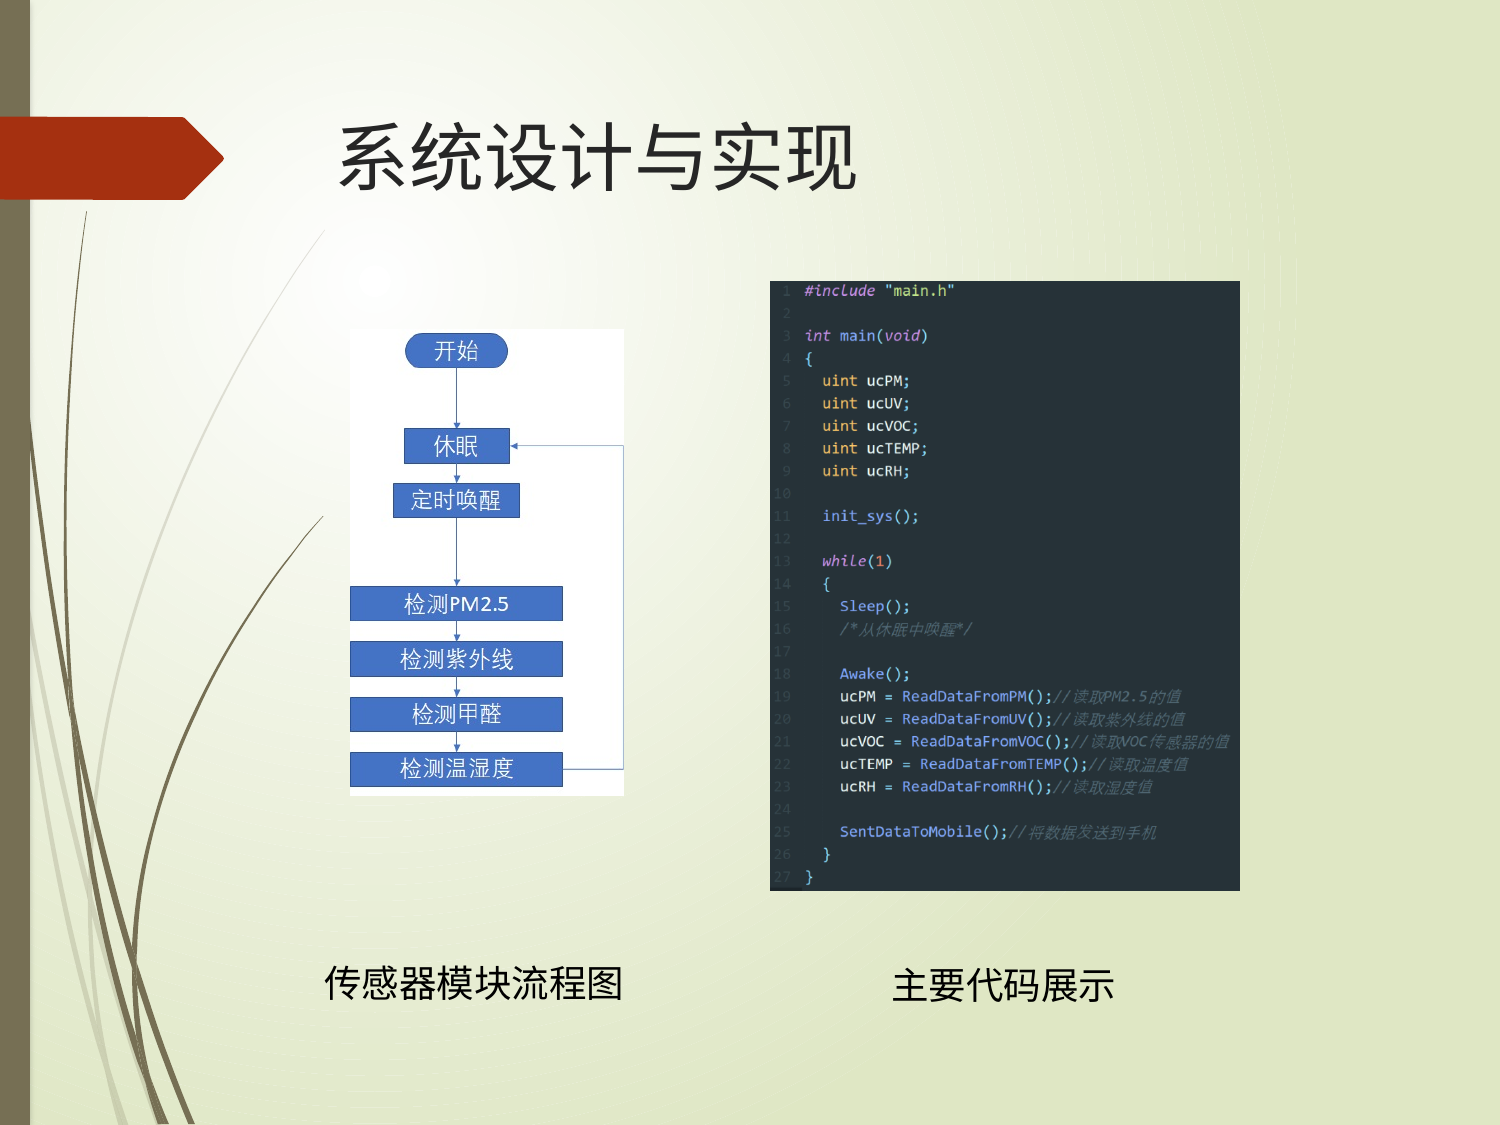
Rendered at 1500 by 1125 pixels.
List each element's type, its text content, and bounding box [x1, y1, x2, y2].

picture [770, 281, 1240, 892]
text_box 主要代码展示 [876, 954, 1133, 1015]
title 系统设计与实现 [319, 102, 1400, 313]
text_box 传感器模块流程图 [309, 952, 646, 1013]
picture [350, 329, 624, 796]
